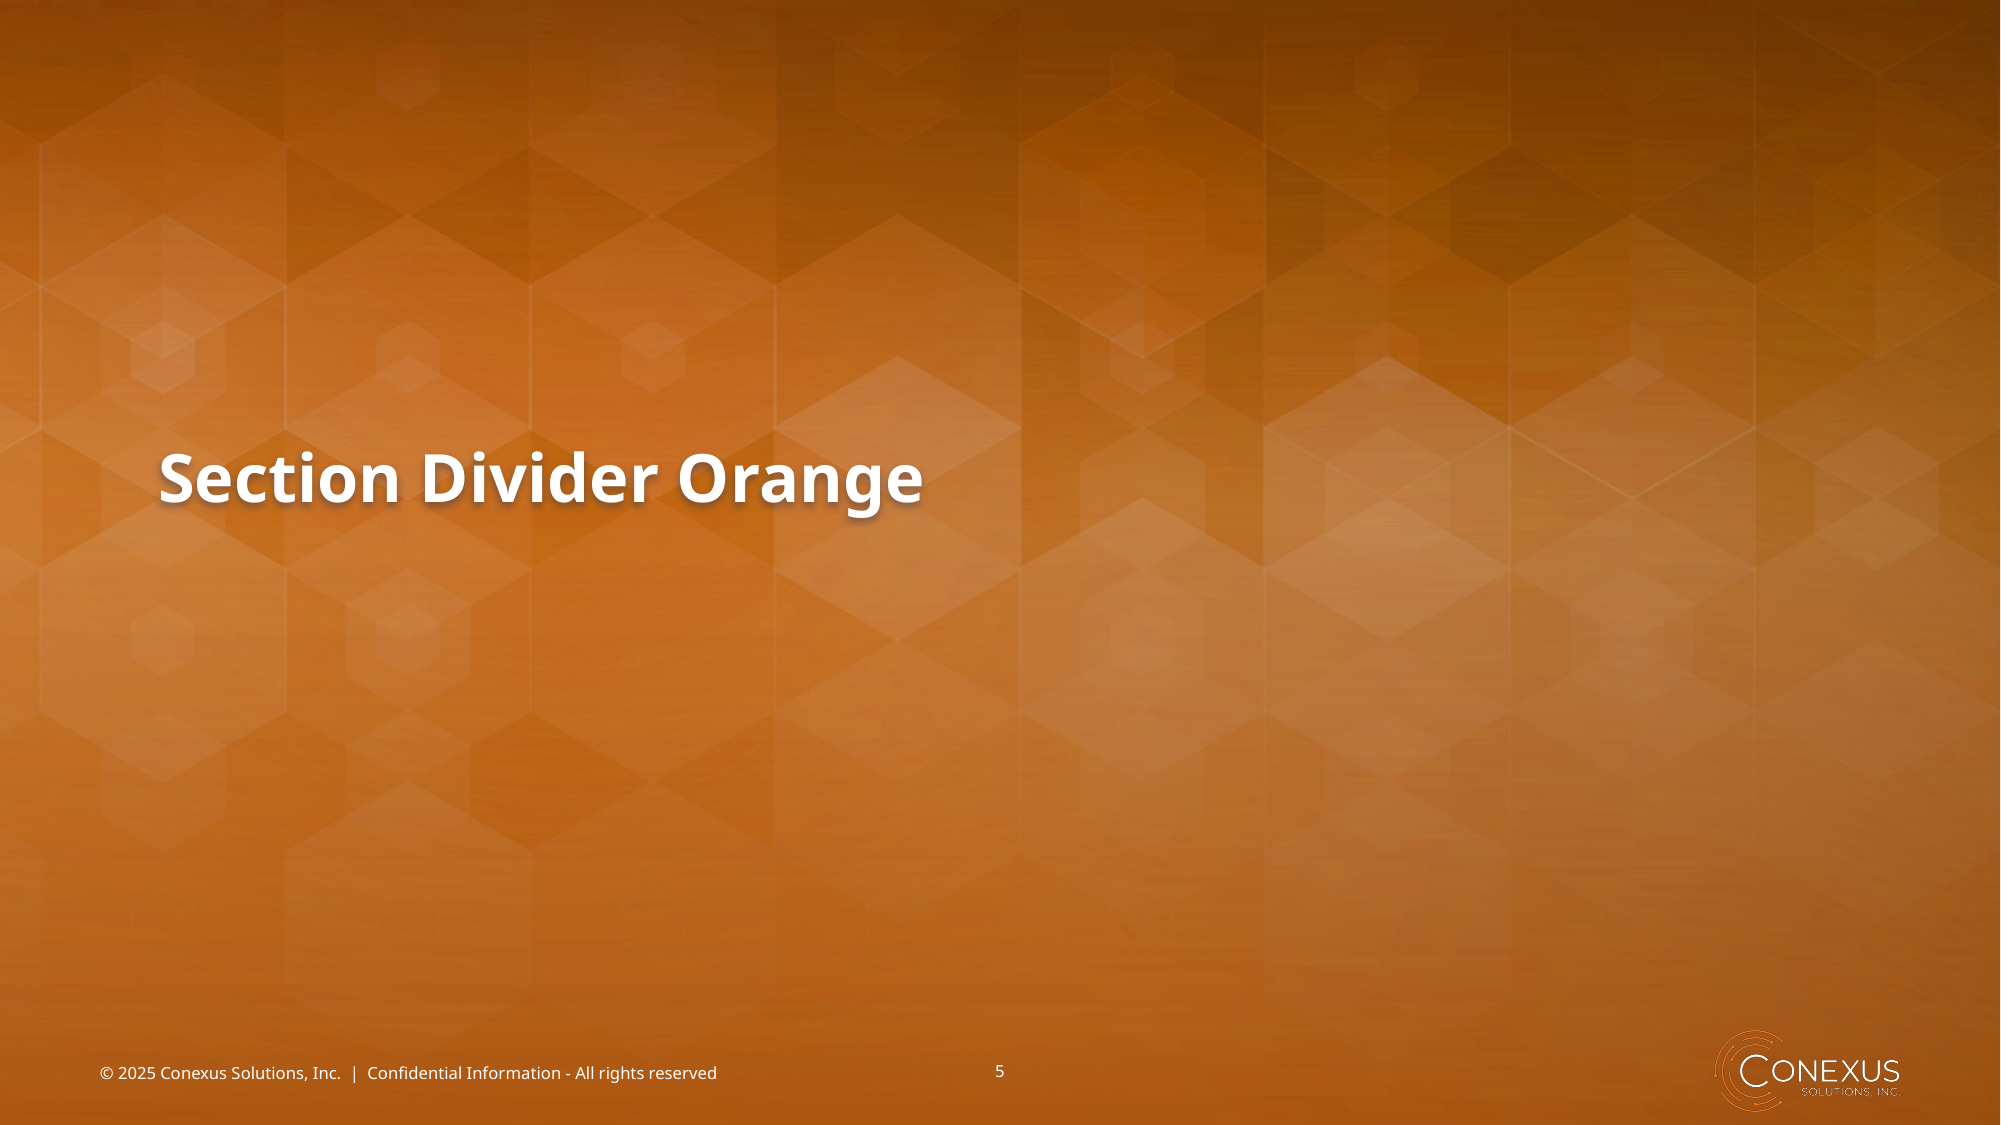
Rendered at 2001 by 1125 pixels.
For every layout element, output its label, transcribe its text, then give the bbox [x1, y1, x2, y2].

footer © 2025 Conexus Solutions, Inc. | Confidential Information - All rights reserved [99, 1042, 853, 1103]
picture [0, 0, 2001, 1125]
title Section Divider Orange [158, 224, 1134, 727]
slide_number 5 [941, 1042, 1058, 1103]
